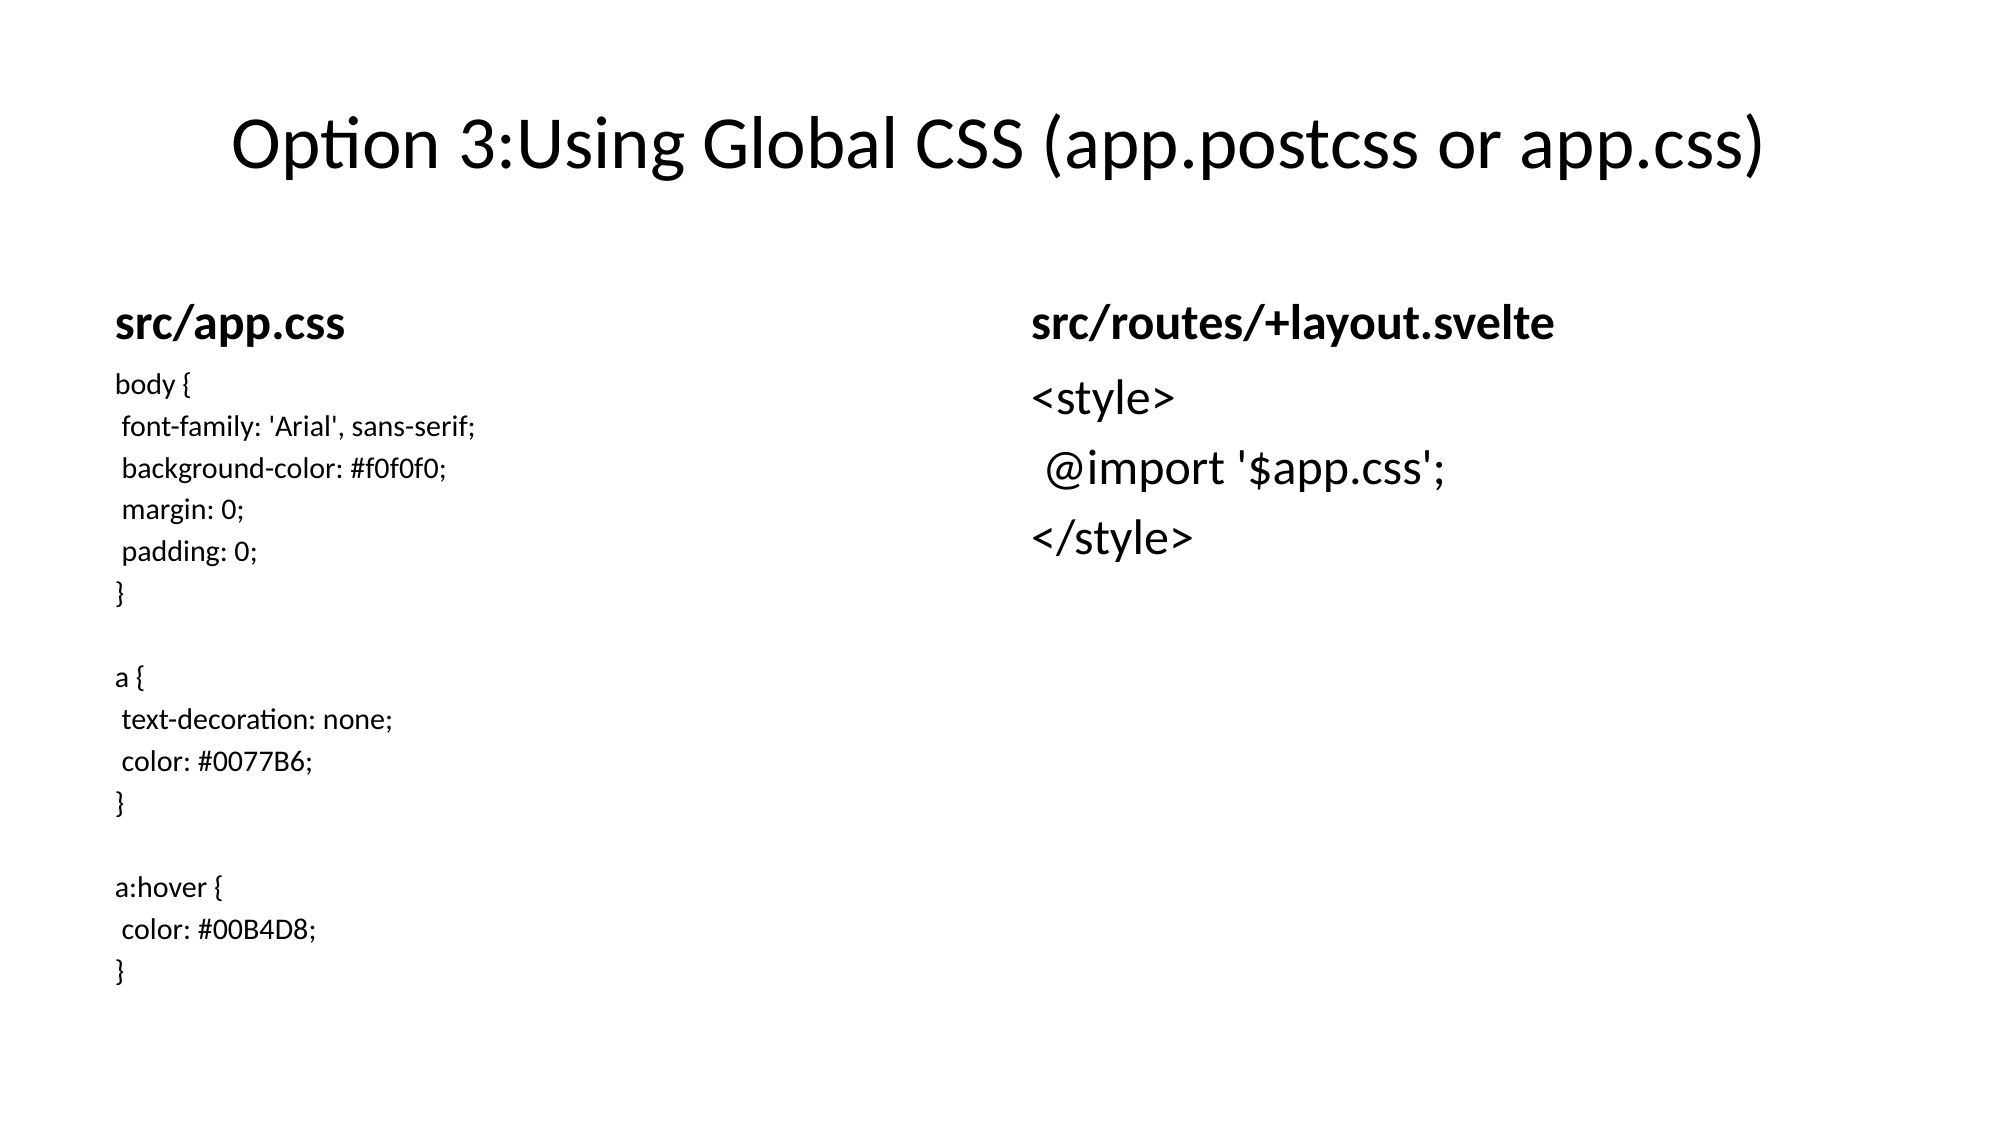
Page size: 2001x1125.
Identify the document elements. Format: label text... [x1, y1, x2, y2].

list body { font-family: 'Arial', sans-serif; background-color: #f0f0f0; margin: 0; padding: 0; } a { text-decoration: none; color: #0077B6; } a:hover { color: #00B4D8; } [99, 356, 984, 1005]
list src/routes/+layout.svelte [1015, 251, 1900, 356]
list src/app.css [99, 251, 984, 356]
title Option 3:Using Global CSS (app.postcss or app.css) [99, 45, 1900, 233]
list <style> @import '$app.css'; </style> [1015, 356, 1900, 1005]
